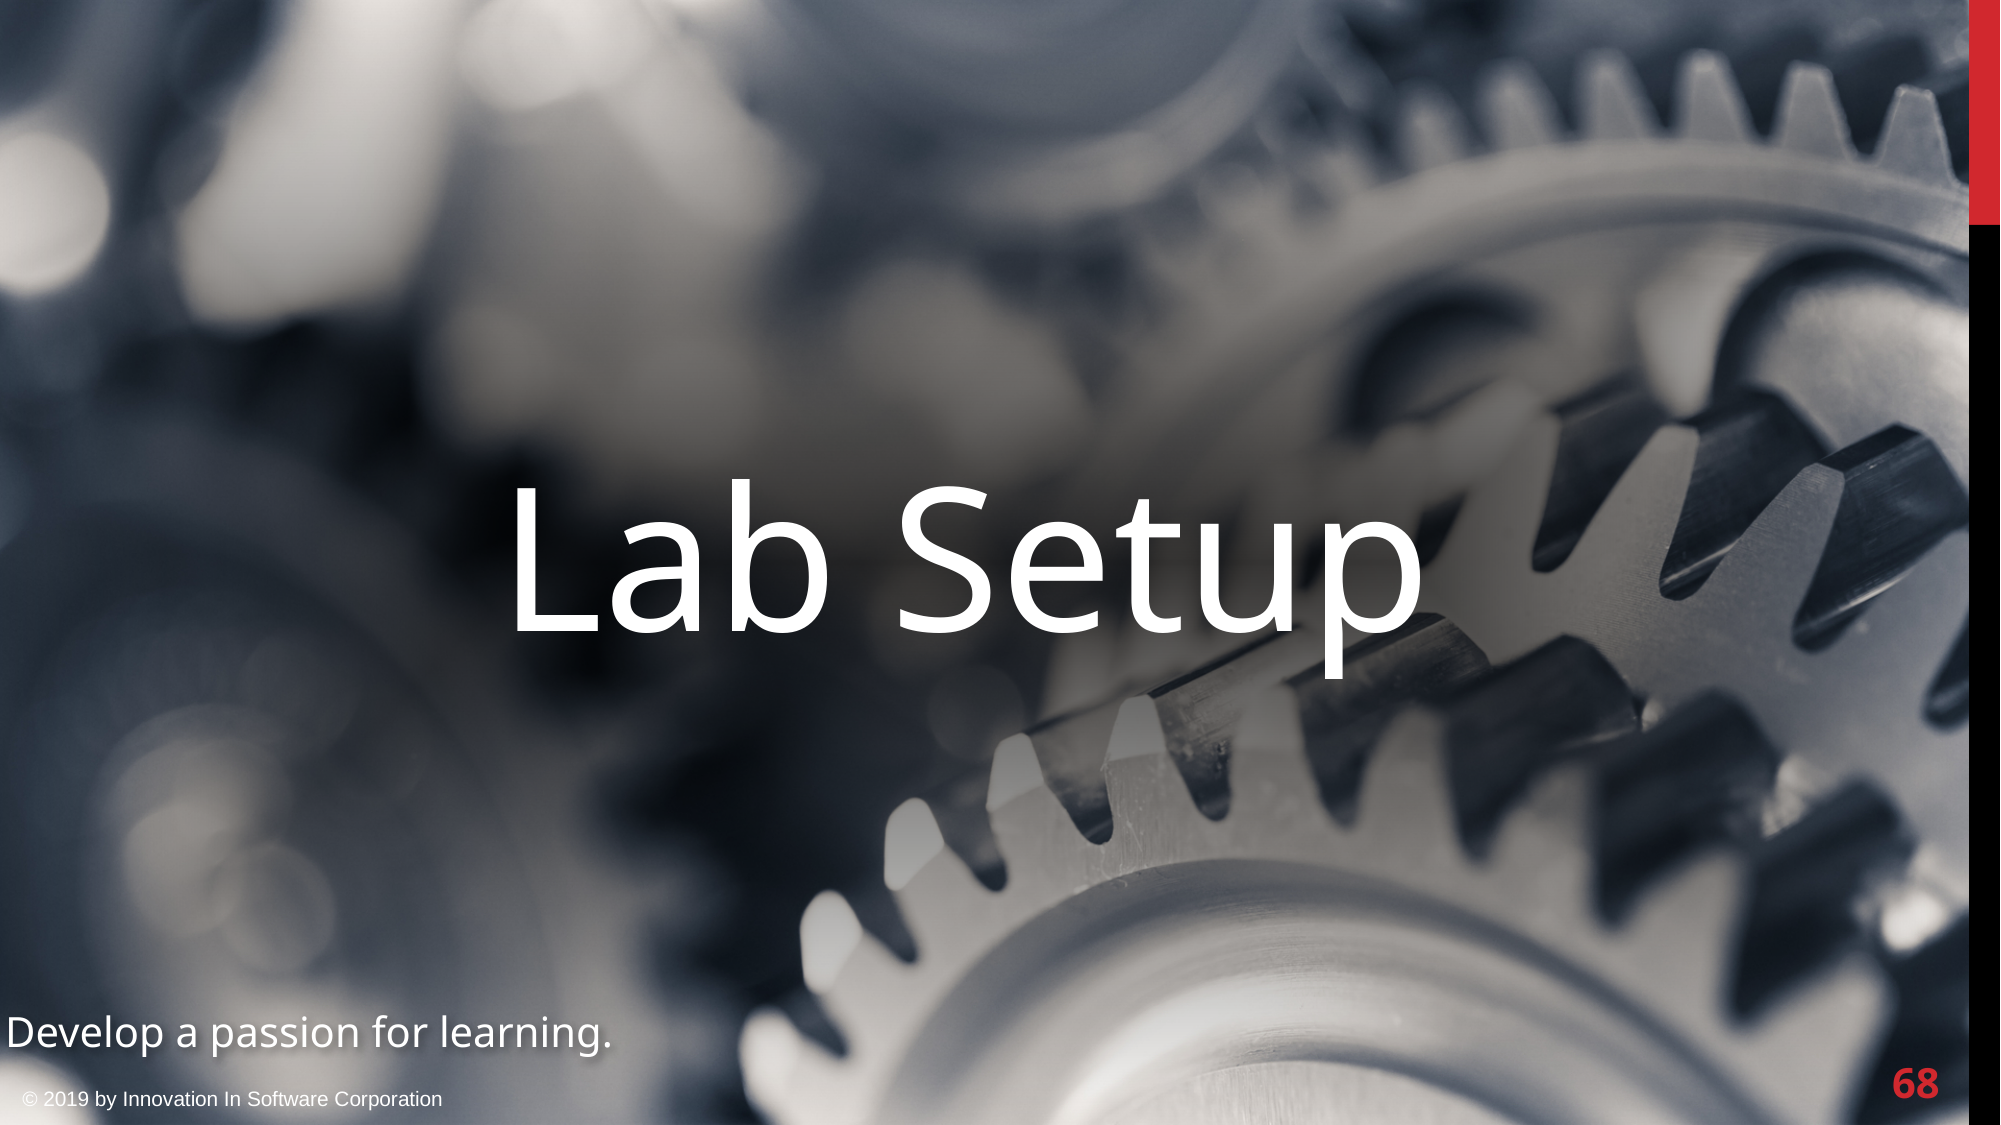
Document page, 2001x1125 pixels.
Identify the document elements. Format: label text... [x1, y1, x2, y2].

list Lab Setup [219, 423, 1711, 677]
picture [0, 0, 1969, 1125]
